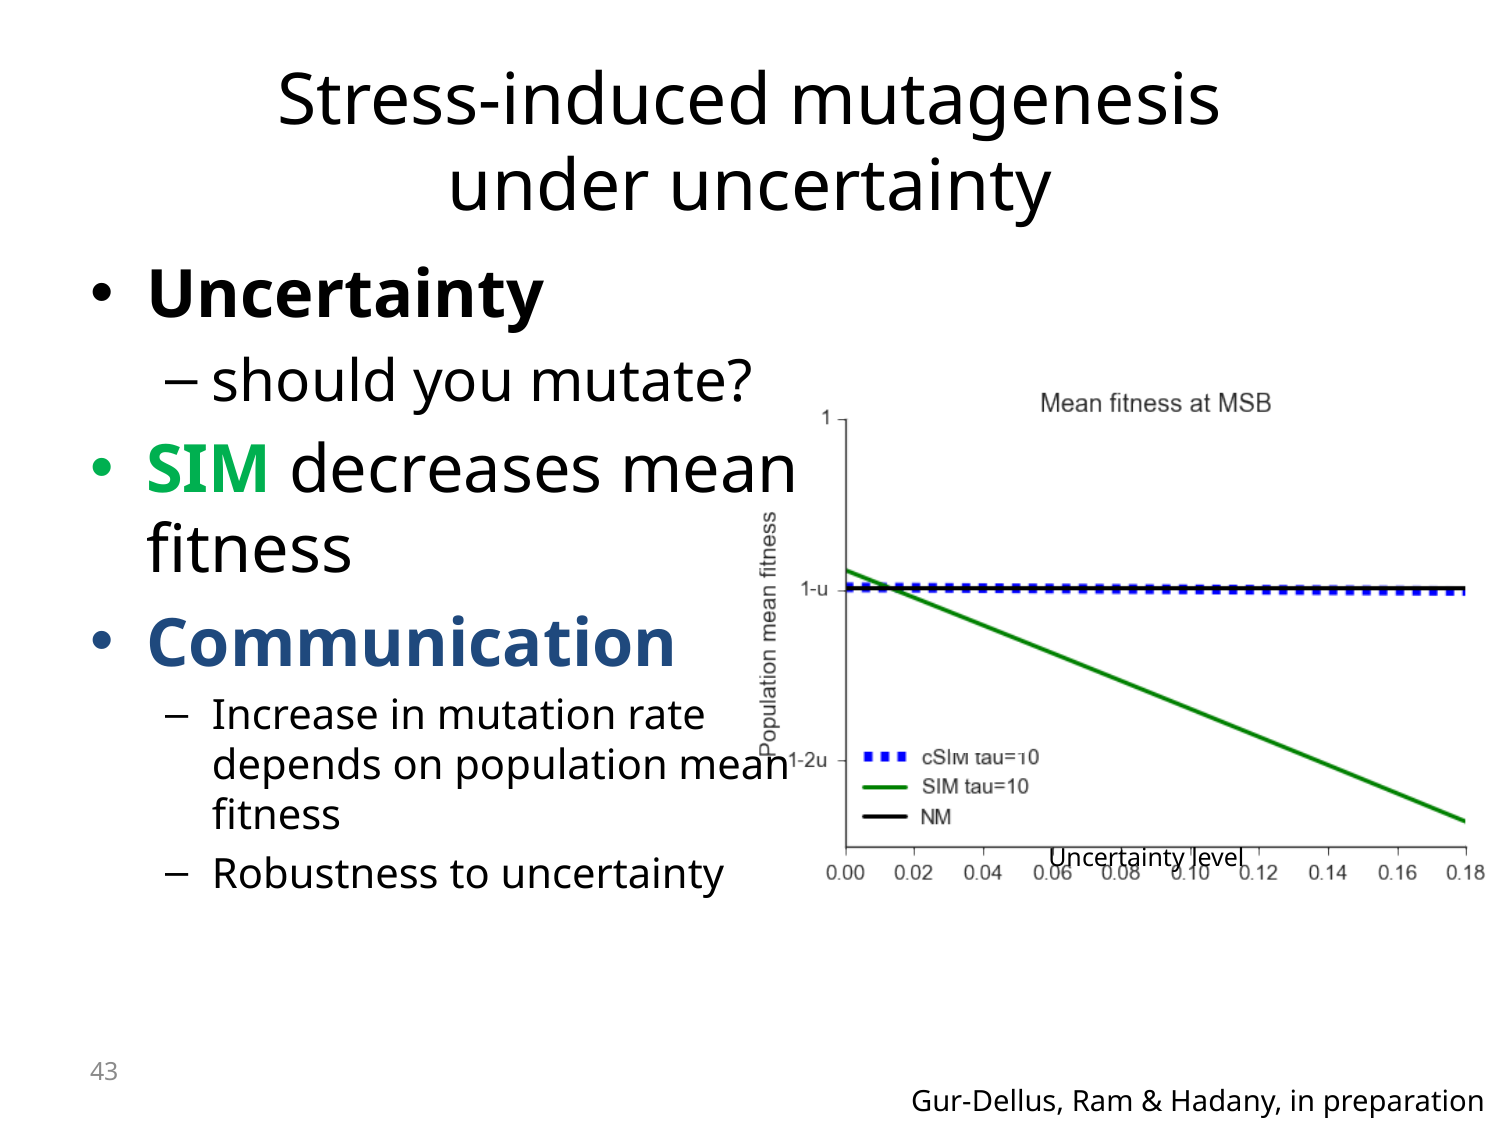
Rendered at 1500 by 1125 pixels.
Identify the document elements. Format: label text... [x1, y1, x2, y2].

picture [750, 383, 1495, 894]
list Uncertainty should you mutate? SIM decreases mean fitness Communication Increase in mutation rate depends on population mean fitness Robustness to uncertainty [75, 243, 880, 1052]
title Stress-induced mutagenesis under uncertainty [75, 45, 1425, 233]
slide_number 43 [75, 1052, 425, 1103]
text_box Gur-Dellus, Ram & Hadany, in preparation [761, 1074, 1500, 1125]
